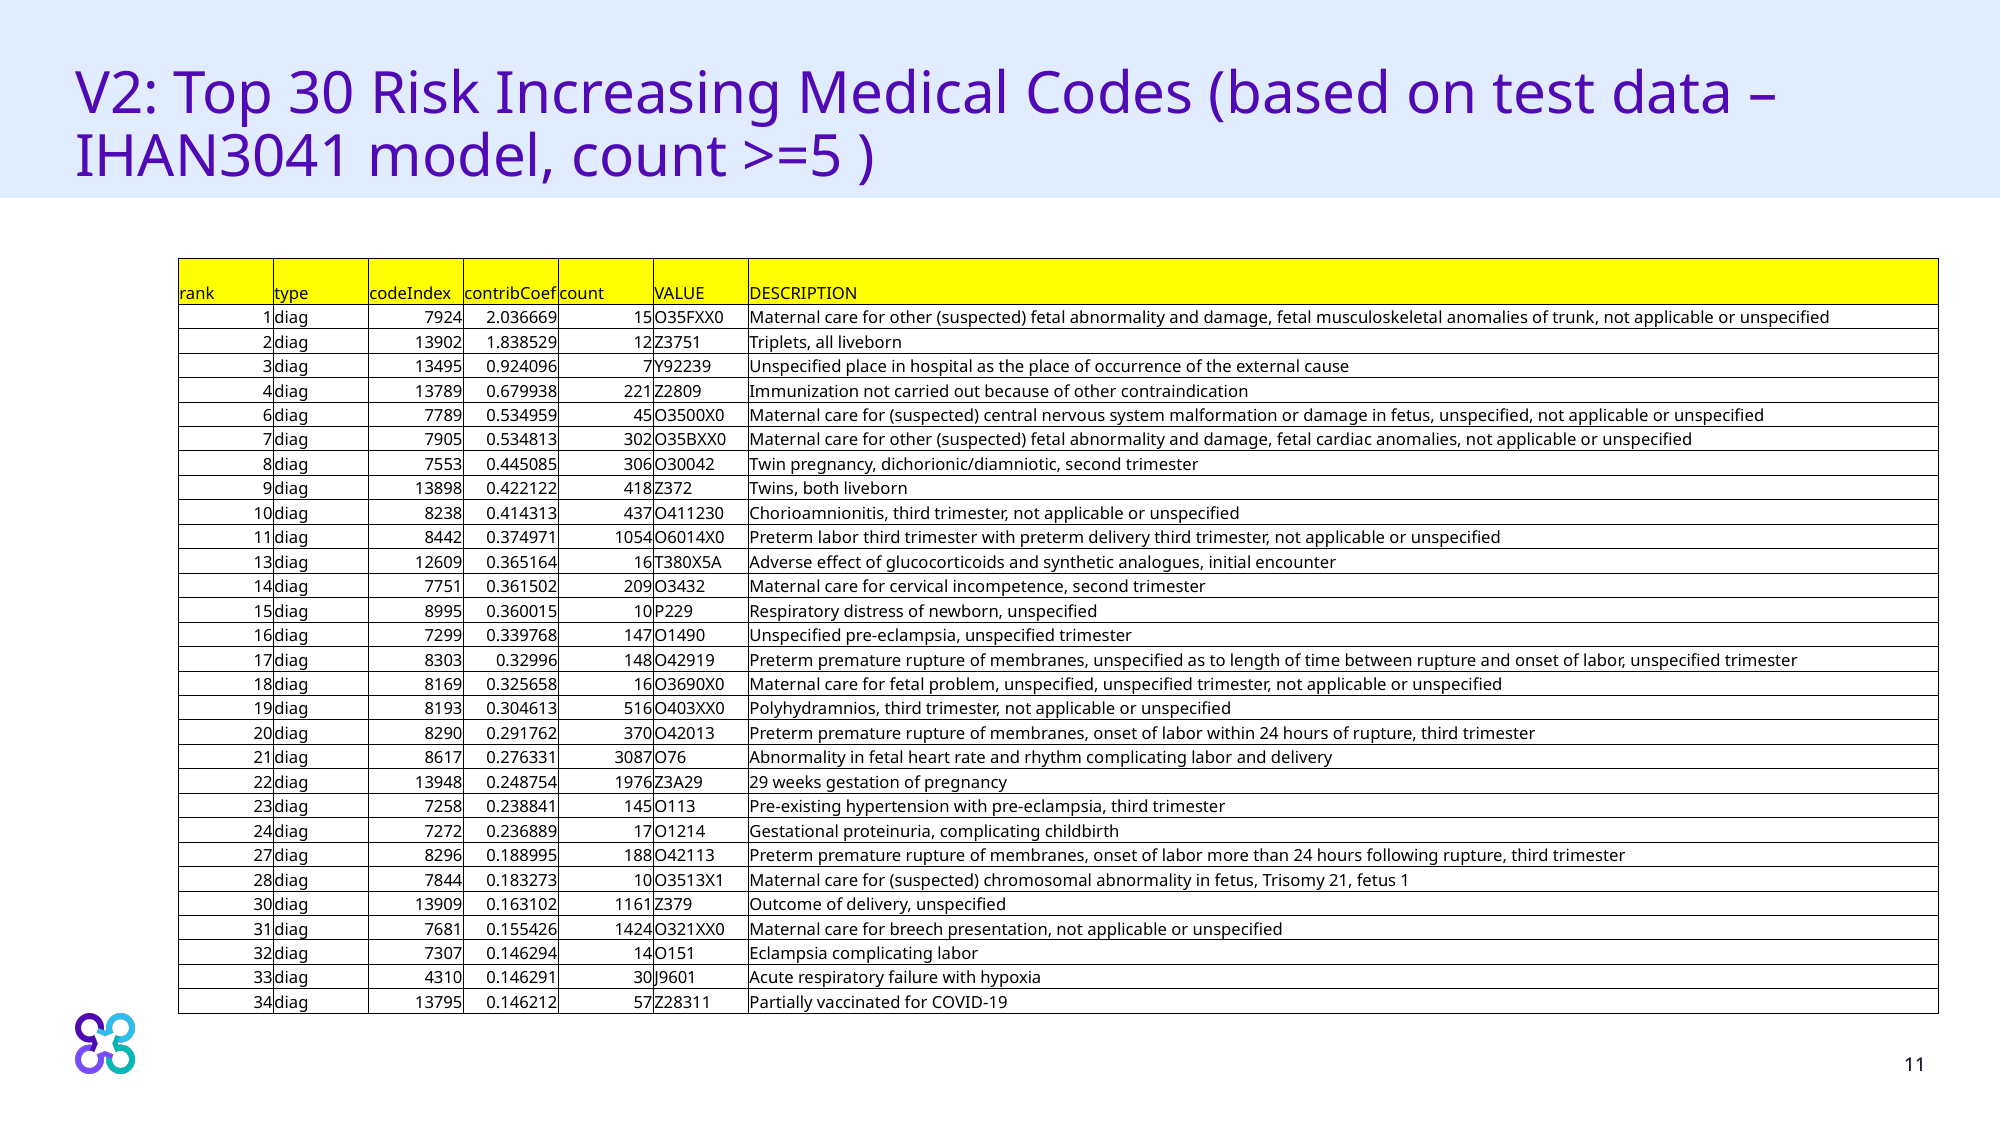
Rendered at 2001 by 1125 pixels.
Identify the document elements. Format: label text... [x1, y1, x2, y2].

table_cell Maternal care for breech presentation, not applicable or unspecified [749, 916, 1938, 939]
table_cell 0.339768 [464, 623, 558, 646]
table_header count [559, 259, 653, 304]
table_cell 8617 [369, 745, 463, 768]
table_cell diag [274, 720, 368, 744]
table_cell 0.679938 [464, 378, 558, 402]
table_cell 21 [179, 745, 273, 768]
table_cell O42113 [654, 843, 748, 866]
table_cell 0.146294 [464, 940, 558, 964]
table_cell 13795 [369, 989, 463, 1013]
table_cell 8442 [369, 525, 463, 548]
table_cell Maternal care for other (suspected) fetal abnormality and damage, fetal musculoskeletal anomalies of trunk, not applicable or unspecified [749, 305, 1938, 328]
table_cell 8 [179, 451, 273, 475]
table_cell 14 [559, 940, 653, 964]
table_cell 12609 [369, 549, 463, 573]
table_cell 148 [559, 647, 653, 671]
table_cell 1976 [559, 769, 653, 793]
picture [75, 1013, 135, 1074]
table_cell O35FXX0 [654, 305, 748, 328]
table_cell Maternal care for (suspected) central nervous system malformation or damage in fetus, unspecified, not applicable or unspecified [749, 403, 1938, 426]
table_cell 27 [179, 843, 273, 866]
table_cell 13789 [369, 378, 463, 402]
table_cell 0.188995 [464, 843, 558, 866]
table_cell 0.146212 [464, 989, 558, 1013]
table_cell Z3751 [654, 329, 748, 353]
table_cell 14 [179, 574, 273, 597]
table_cell 7844 [369, 867, 463, 891]
table_cell O113 [654, 794, 748, 817]
table_cell 7924 [369, 305, 463, 328]
table_cell diag [274, 843, 368, 866]
table_cell O151 [654, 940, 748, 964]
table_cell 7299 [369, 623, 463, 646]
table_cell 20 [179, 720, 273, 744]
table_cell 11 [179, 525, 273, 548]
table_cell 22 [179, 769, 273, 793]
table_cell 12 [559, 329, 653, 353]
table_cell diag [274, 354, 368, 377]
table_cell 7905 [369, 427, 463, 450]
table_cell diag [274, 329, 368, 353]
table_cell 1424 [559, 916, 653, 939]
table_cell Z372 [654, 476, 748, 499]
table_cell diag [274, 769, 368, 793]
table_cell 8296 [369, 843, 463, 866]
table_cell 437 [559, 500, 653, 524]
table_cell 2 [179, 329, 273, 353]
table_cell 7789 [369, 403, 463, 426]
table_cell 7272 [369, 818, 463, 842]
table_cell 0.146291 [464, 965, 558, 988]
table_cell 418 [559, 476, 653, 499]
table_cell 188 [559, 843, 653, 866]
table_cell Eclampsia complicating labor [749, 940, 1938, 964]
table_cell 3 [179, 354, 273, 377]
table_cell 13 [179, 549, 273, 573]
table_cell Partially vaccinated for COVID-19 [749, 989, 1938, 1013]
table_cell Unspecified pre-eclampsia, unspecified trimester [749, 623, 1938, 646]
table_cell 1.838529 [464, 329, 558, 353]
table_cell 10 [559, 867, 653, 891]
table_cell Z28311 [654, 989, 748, 1013]
table_cell O35BXX0 [654, 427, 748, 450]
table_cell diag [274, 647, 368, 671]
table_cell Pre-existing hypertension with pre-eclampsia, third trimester [749, 794, 1938, 817]
table_cell 30 [559, 965, 653, 988]
table_header rank [179, 259, 273, 304]
table_cell 147 [559, 623, 653, 646]
table_cell Preterm labor third trimester with preterm delivery third trimester, not applicable or unspecified [749, 525, 1938, 548]
table_cell 8995 [369, 598, 463, 622]
table_cell 28 [179, 867, 273, 891]
table_cell 32 [179, 940, 273, 964]
table_cell T380X5A [654, 549, 748, 573]
table_cell Preterm premature rupture of membranes, onset of labor within 24 hours of rupture, third trimester [749, 720, 1938, 744]
table_cell diag [274, 305, 368, 328]
table_cell diag [274, 794, 368, 817]
table_cell 6 [179, 403, 273, 426]
table_cell 3087 [559, 745, 653, 768]
table_cell 306 [559, 451, 653, 475]
table_cell O1214 [654, 818, 748, 842]
table_cell 370 [559, 720, 653, 744]
table_cell Z379 [654, 892, 748, 915]
table_cell 8303 [369, 647, 463, 671]
table_cell diag [274, 818, 368, 842]
table_cell 0.445085 [464, 451, 558, 475]
table_cell 10 [179, 500, 273, 524]
table_cell diag [274, 451, 368, 475]
table_cell 7553 [369, 451, 463, 475]
table_cell O3500X0 [654, 403, 748, 426]
table_cell 302 [559, 427, 653, 450]
table_cell Unspecified place in hospital as the place of occurrence of the external cause [749, 354, 1938, 377]
table_cell Gestational proteinuria, complicating childbirth [749, 818, 1938, 842]
table_cell Maternal care for other (suspected) fetal abnormality and damage, fetal cardiac anomalies, not applicable or unspecified [749, 427, 1938, 450]
table_cell 1161 [559, 892, 653, 915]
table_cell 24 [179, 818, 273, 842]
table_cell 16 [559, 672, 653, 695]
table_cell 8193 [369, 696, 463, 719]
table_cell 0.325658 [464, 672, 558, 695]
table_cell Y92239 [654, 354, 748, 377]
table_cell O6014X0 [654, 525, 748, 548]
table_cell diag [274, 574, 368, 597]
table_cell Immunization not carried out because of other contraindication [749, 378, 1938, 402]
table_cell diag [274, 549, 368, 573]
table_cell Outcome of delivery, unspecified [749, 892, 1938, 915]
table_cell 13495 [369, 354, 463, 377]
table_cell diag [274, 696, 368, 719]
table_cell P229 [654, 598, 748, 622]
table_cell Twins, both liveborn [749, 476, 1938, 499]
table_header VALUE [654, 259, 748, 304]
table_cell 8169 [369, 672, 463, 695]
table_cell diag [274, 916, 368, 939]
table_cell 18 [179, 672, 273, 695]
table_cell 0.534813 [464, 427, 558, 450]
table_cell Acute respiratory failure with hypoxia [749, 965, 1938, 988]
table_cell O411230 [654, 500, 748, 524]
table_cell diag [274, 892, 368, 915]
table_cell Maternal care for (suspected) chromosomal abnormality in fetus, Trisomy 21, fetus 1 [749, 867, 1938, 891]
table_cell 0.155426 [464, 916, 558, 939]
table_cell O42919 [654, 647, 748, 671]
title V2: Top 30 Risk Increasing Medical Codes (based on test data – IHAN3041 model, count >=5 ) [75, 63, 1925, 198]
table_cell 0.374971 [464, 525, 558, 548]
table_cell 221 [559, 378, 653, 402]
table_cell 0.361502 [464, 574, 558, 597]
table_cell 57 [559, 989, 653, 1013]
table_cell 0.238841 [464, 794, 558, 817]
table_cell 0.248754 [464, 769, 558, 793]
table_cell 0.414313 [464, 500, 558, 524]
table_cell 0.304613 [464, 696, 558, 719]
table_cell diag [274, 867, 368, 891]
table_cell 1054 [559, 525, 653, 548]
table_cell 19 [179, 696, 273, 719]
table_cell 145 [559, 794, 653, 817]
table_cell 0.365164 [464, 549, 558, 573]
table_cell 45 [559, 403, 653, 426]
table_cell diag [274, 989, 368, 1013]
table_cell O1490 [654, 623, 748, 646]
table_cell 0.236889 [464, 818, 558, 842]
table_cell 9 [179, 476, 273, 499]
table_cell O321XX0 [654, 916, 748, 939]
table_cell 0.276331 [464, 745, 558, 768]
table_cell 10 [559, 598, 653, 622]
table_cell 0.291762 [464, 720, 558, 744]
table_cell diag [274, 476, 368, 499]
table_header type [274, 259, 368, 304]
table_cell 31 [179, 916, 273, 939]
table_cell 17 [179, 647, 273, 671]
table_cell diag [274, 525, 368, 548]
table_cell 7 [179, 427, 273, 450]
table_cell O3432 [654, 574, 748, 597]
table_cell Maternal care for cervical incompetence, second trimester [749, 574, 1938, 597]
table_header contribCoef [464, 259, 558, 304]
table_cell diag [274, 378, 368, 402]
table_cell 29 weeks gestation of pregnancy [749, 769, 1938, 793]
table_cell Polyhydramnios, third trimester, not applicable or unspecified [749, 696, 1938, 719]
table_cell Preterm premature rupture of membranes, onset of labor more than 24 hours following rupture, third trimester [749, 843, 1938, 866]
table_cell Maternal care for fetal problem, unspecified, unspecified trimester, not applicable or unspecified [749, 672, 1938, 695]
table_cell 30 [179, 892, 273, 915]
table_cell 16 [179, 623, 273, 646]
table_cell 0.163102 [464, 892, 558, 915]
table_cell 15 [179, 598, 273, 622]
table_cell 7681 [369, 916, 463, 939]
table_header DESCRIPTION [749, 259, 1938, 304]
table_cell J9601 [654, 965, 748, 988]
table_cell 13948 [369, 769, 463, 793]
table_cell 2.036669 [464, 305, 558, 328]
table_cell 13902 [369, 329, 463, 353]
table_cell 8290 [369, 720, 463, 744]
table_cell 13898 [369, 476, 463, 499]
table_cell 33 [179, 965, 273, 988]
table_cell diag [274, 965, 368, 988]
table_cell 1 [179, 305, 273, 328]
table_cell 209 [559, 574, 653, 597]
table_cell Triplets, all liveborn [749, 329, 1938, 353]
table_cell Z3A29 [654, 769, 748, 793]
table_cell 4310 [369, 965, 463, 988]
table_cell O30042 [654, 451, 748, 475]
table_cell 0.32996 [464, 647, 558, 671]
table_cell 7 [559, 354, 653, 377]
table_cell Twin pregnancy, dichorionic/diamniotic, second trimester [749, 451, 1938, 475]
table_cell diag [274, 403, 368, 426]
table_cell 0.360015 [464, 598, 558, 622]
table_cell O76 [654, 745, 748, 768]
table_cell 7751 [369, 574, 463, 597]
table_cell diag [274, 672, 368, 695]
table_cell O3513X1 [654, 867, 748, 891]
table_cell 34 [179, 989, 273, 1013]
table_cell Abnormality in fetal heart rate and rhythm complicating labor and delivery [749, 745, 1938, 768]
table_cell O403XX0 [654, 696, 748, 719]
table_cell 15 [559, 305, 653, 328]
table_cell Respiratory distress of newborn, unspecified [749, 598, 1938, 622]
table_cell diag [274, 745, 368, 768]
table_cell diag [274, 427, 368, 450]
table_cell 0.183273 [464, 867, 558, 891]
table_cell Adverse effect of glucocorticoids and synthetic analogues, initial encounter [749, 549, 1938, 573]
table_cell 516 [559, 696, 653, 719]
table_cell 0.924096 [464, 354, 558, 377]
table_cell diag [274, 940, 368, 964]
table_cell O42013 [654, 720, 748, 744]
table_cell 0.422122 [464, 476, 558, 499]
table_cell Chorioamnionitis, third trimester, not applicable or unspecified [749, 500, 1938, 524]
table_cell diag [274, 500, 368, 524]
table_cell 4 [179, 378, 273, 402]
table_cell 7258 [369, 794, 463, 817]
table_cell diag [274, 623, 368, 646]
table_cell Preterm premature rupture of membranes, unspecified as to length of time between rupture and onset of labor, unspecified trimester [749, 647, 1938, 671]
table_cell 17 [559, 818, 653, 842]
table_cell Z2809 [654, 378, 748, 402]
table_cell O3690X0 [654, 672, 748, 695]
table_cell 8238 [369, 500, 463, 524]
table_cell 0.534959 [464, 403, 558, 426]
table_cell 16 [559, 549, 653, 573]
table_cell 7307 [369, 940, 463, 964]
table_cell 13909 [369, 892, 463, 915]
table_header codeIndex [369, 259, 463, 304]
table_cell diag [274, 598, 368, 622]
table_cell 23 [179, 794, 273, 817]
